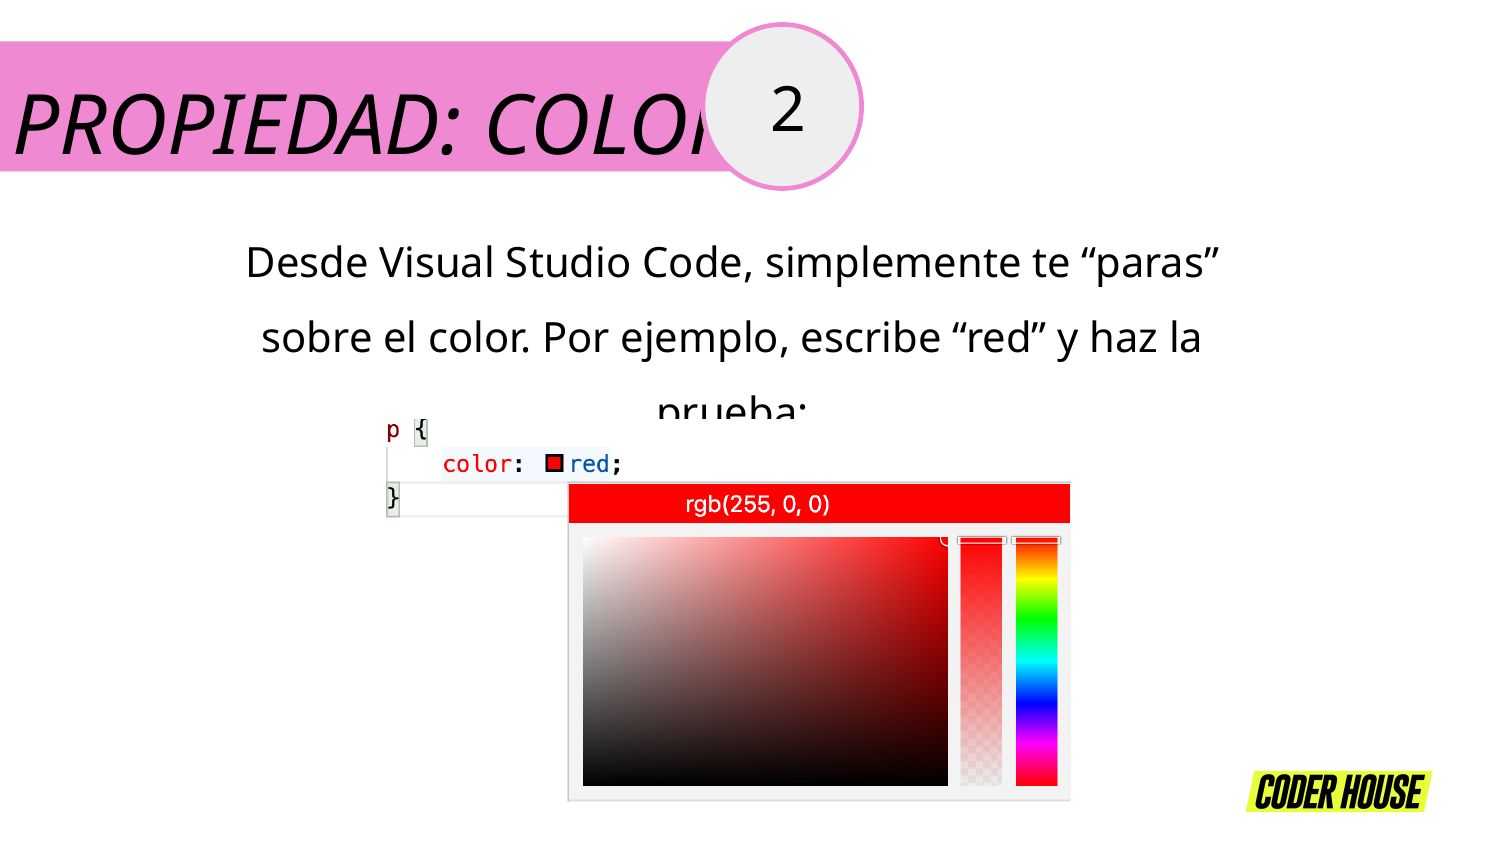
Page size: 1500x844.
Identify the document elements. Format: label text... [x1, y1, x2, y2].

picture [1241, 764, 1437, 819]
text_box PROPIEDAD: COLOR [0, 41, 733, 172]
picture [372, 419, 1071, 803]
text_box Desde Visual Studio Code, simplemente te “paras” sobre el color. Por ejemplo, escribe “red” y haz la prueba: [209, 235, 1257, 412]
text_box 2 [702, 24, 862, 189]
